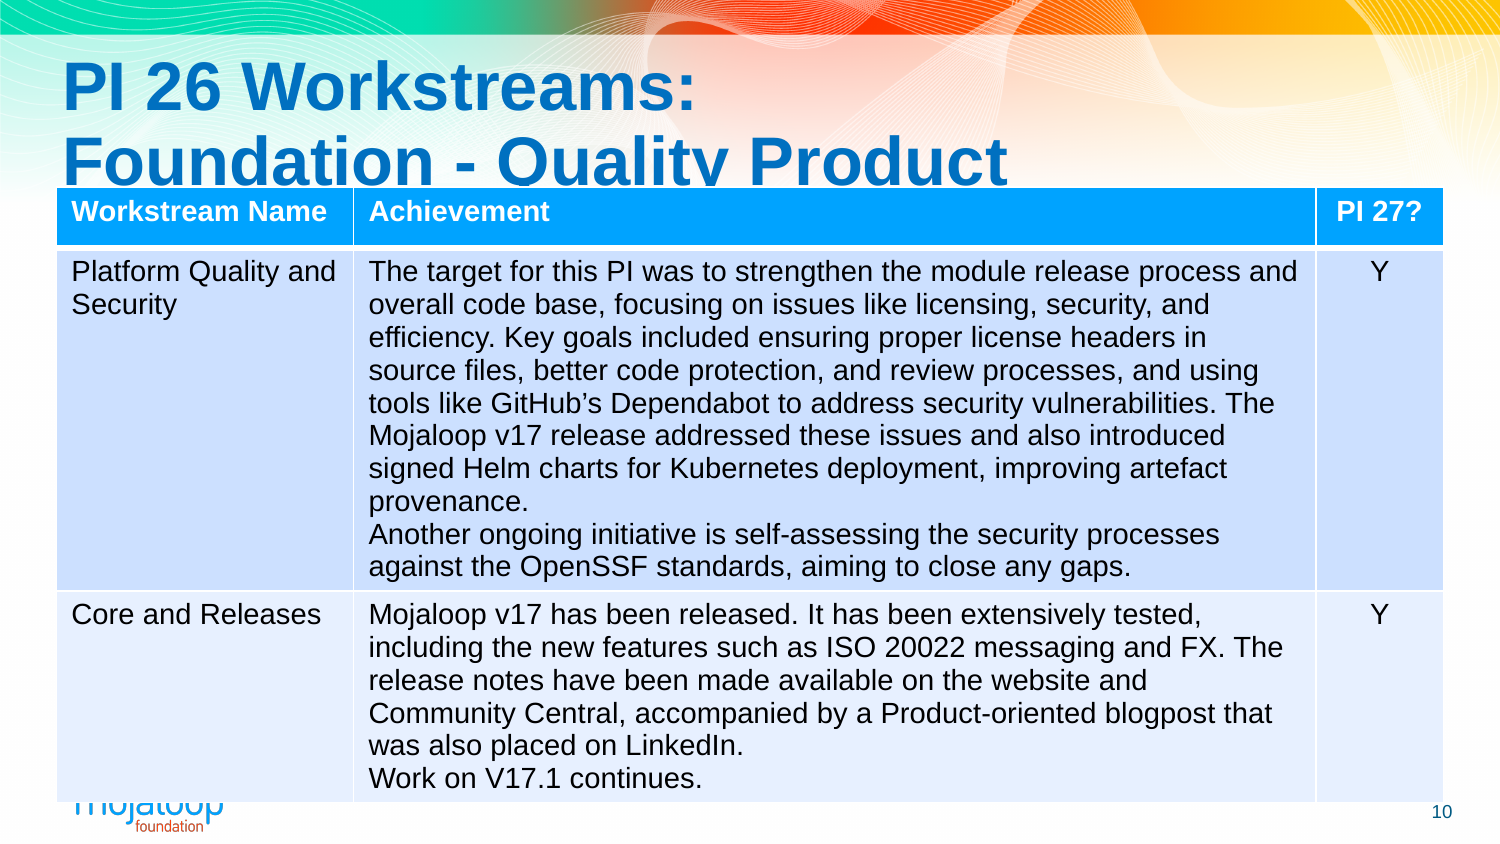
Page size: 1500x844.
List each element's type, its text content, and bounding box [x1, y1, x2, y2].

table_cell Platform Quality and Security [57, 251, 353, 590]
table_cell Mojaloop v17 has been released. It has been extensively tested, including the new features such as ISO 20022 messaging and FX. The release notes have been made available on the website and Community Central, accompanied by a Product-oriented blogpost that was also placed on LinkedIn. Work on V17.1 continues. [354, 592, 1315, 802]
title PI 26 Workstreams: Foundation - Quality Product [56, 44, 1351, 186]
table_header PI 27? [1317, 188, 1443, 245]
table_cell Y [1317, 251, 1443, 590]
slide_number 10 [1120, 788, 1459, 834]
picture [0, 0, 1500, 34]
table_cell The target for this PI was to strengthen the module release process and overall code base, focusing on issues like licensing, security, and efficiency. Key goals included ensuring proper license headers in source files, better code protection, and review processes, and using tools like GitHub’s Dependabot to address security vulnerabilities. The Mojaloop v17 release addressed these issues and also introduced signed Helm charts for Kubernetes deployment, improving artefact provenance. Another ongoing initiative is self-assessing the security processes against the OpenSSF standards, aiming to close any gaps. [354, 251, 1315, 590]
table_cell Y [1317, 592, 1443, 788]
table_cell Core and Releases [57, 592, 353, 802]
table_header Workstream Name [57, 188, 353, 245]
table_header Achievement [354, 188, 1315, 245]
picture [0, 371, 1500, 844]
